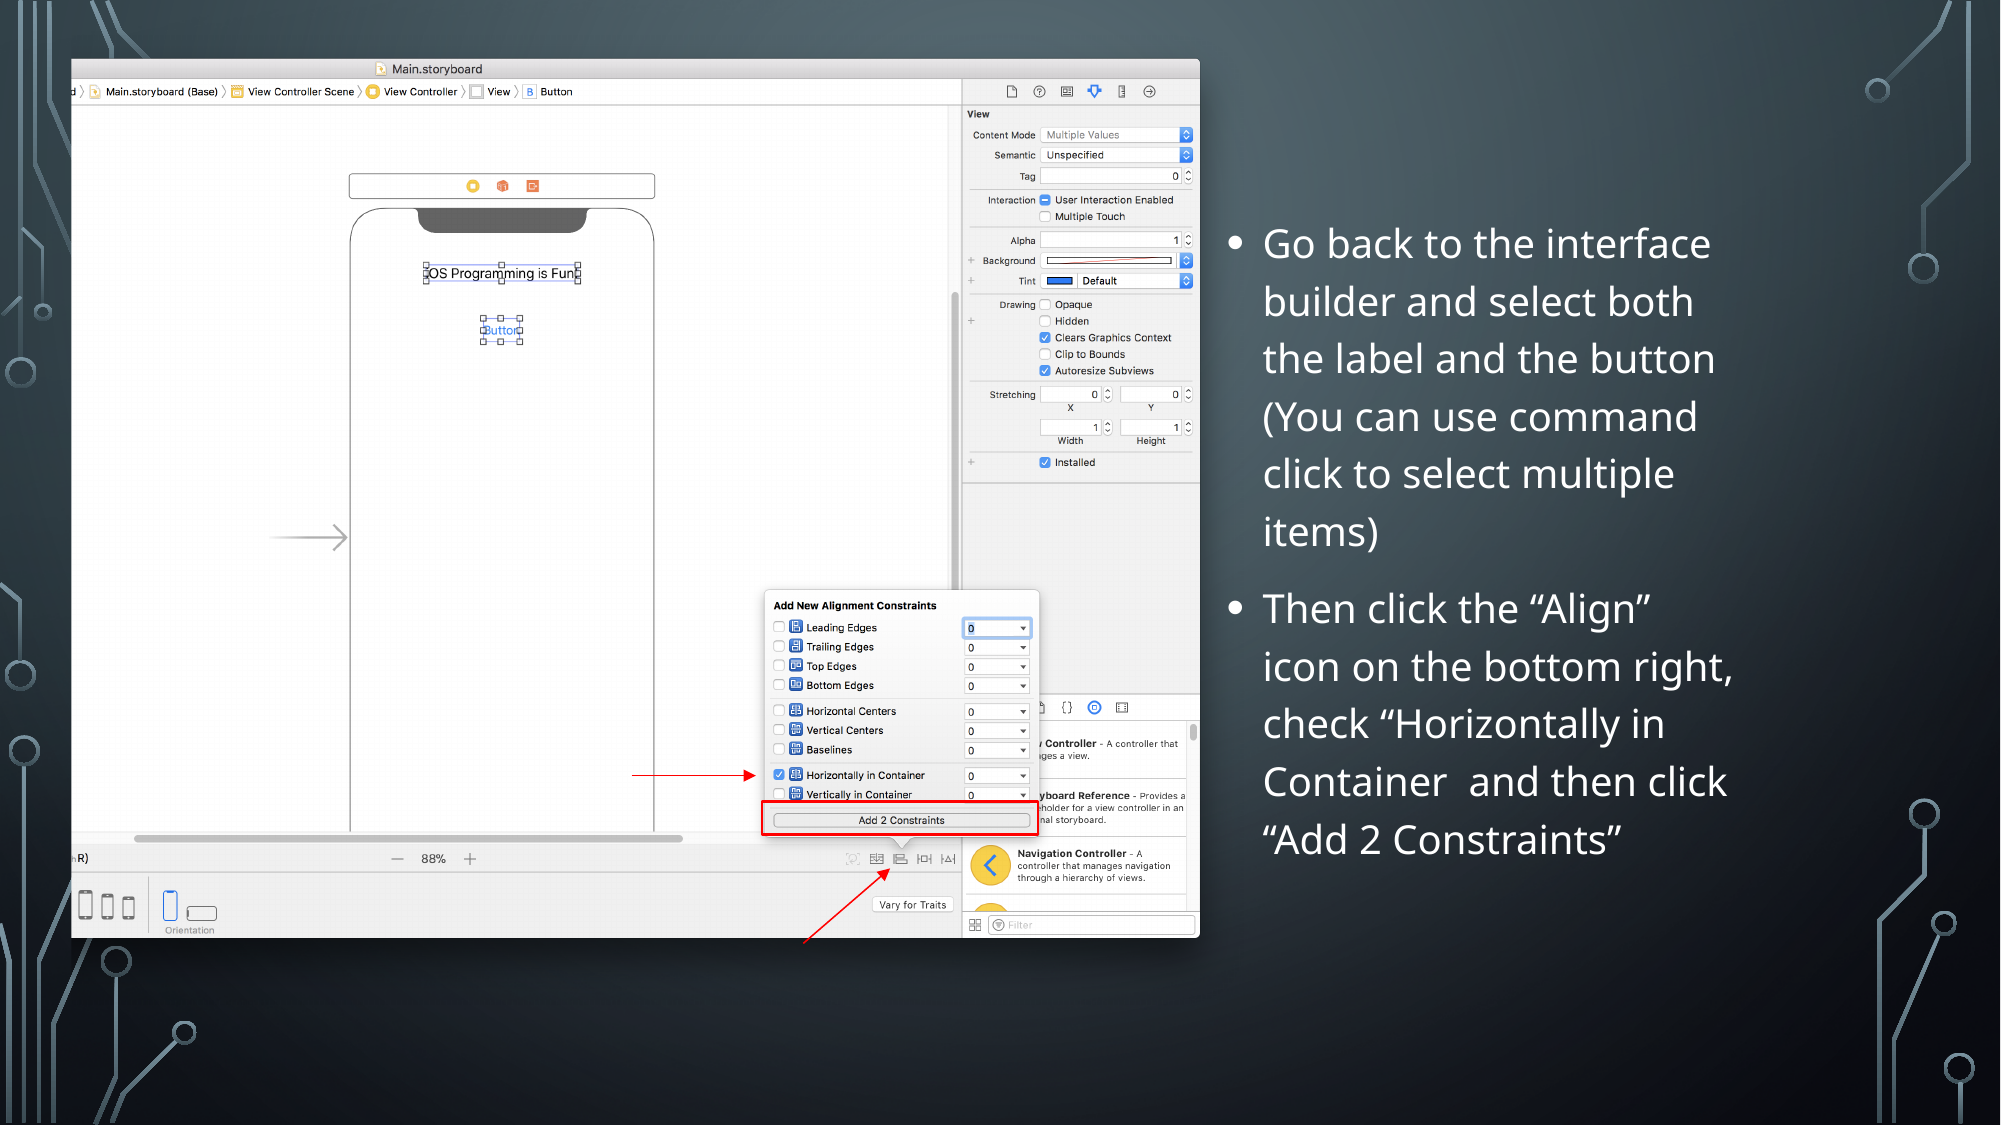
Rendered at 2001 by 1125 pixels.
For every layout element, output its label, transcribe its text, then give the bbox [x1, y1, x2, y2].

picture [71, 29, 1264, 1011]
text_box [803, 868, 891, 944]
list Go back to the interface builder and select both the label and the button (You can use command click to select multiple items) Then click the “Align” icon on the bottom right, check “Horizontally in Container and then click “Add 2 Constraints” [1264, 201, 1750, 891]
